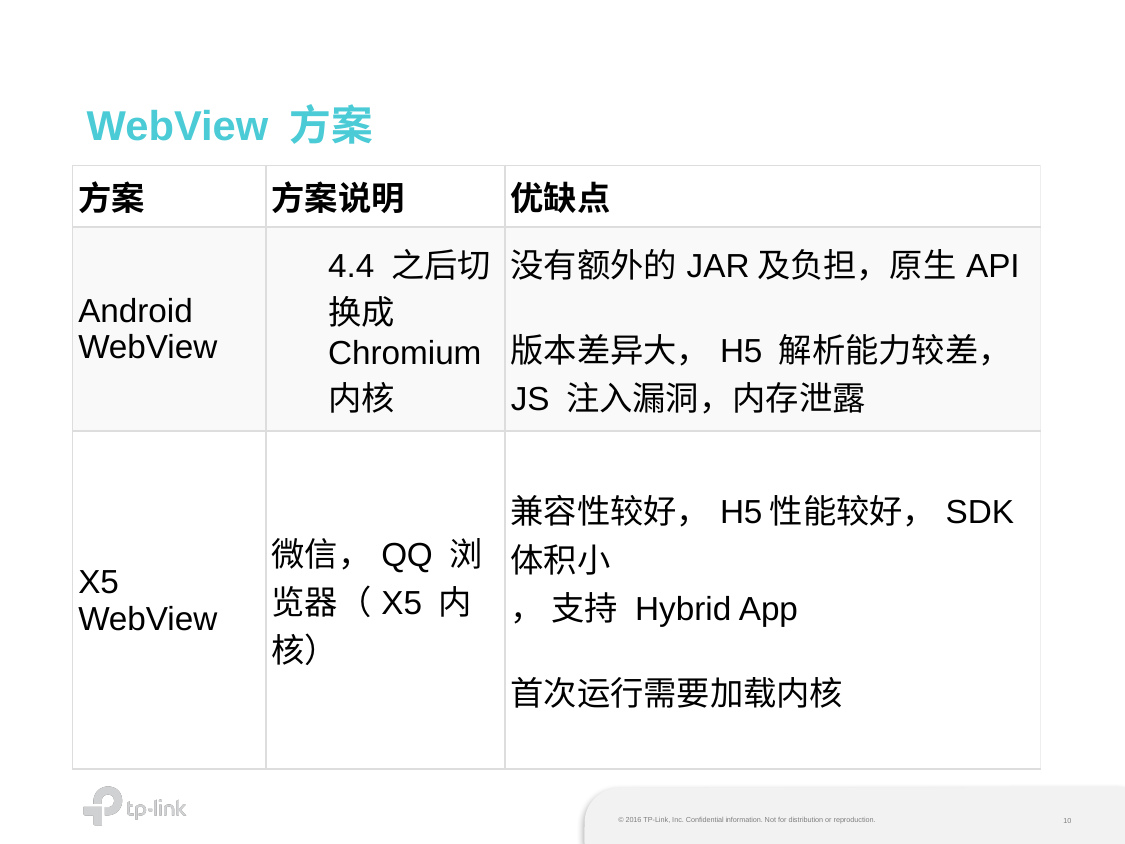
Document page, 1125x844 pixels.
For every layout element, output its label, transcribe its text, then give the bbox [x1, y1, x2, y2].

table_cell Android WebView [73, 228, 265, 430]
table_header 方案 [73, 166, 265, 226]
title WebView 方案 [71, 96, 1071, 210]
table_cell 没有额外的JAR及负担，原生API 版本差异大，H5 解析能力较差，JS 注入漏洞，内存泄露 [506, 228, 1040, 430]
table_header 方案说明 [267, 166, 504, 226]
table_cell 微信，QQ 浏览器（X5 内核） [267, 432, 504, 768]
table_header 优缺点 [506, 166, 1040, 226]
table_cell 4.4 之后切换成Chromium 内核 [267, 228, 504, 430]
table_cell 兼容性较好，H5性能较好，SDK 体积小 ， 支持 Hybrid App 首次运行需要加载内核 [506, 432, 1040, 768]
table_cell X5 WebView [73, 432, 265, 768]
